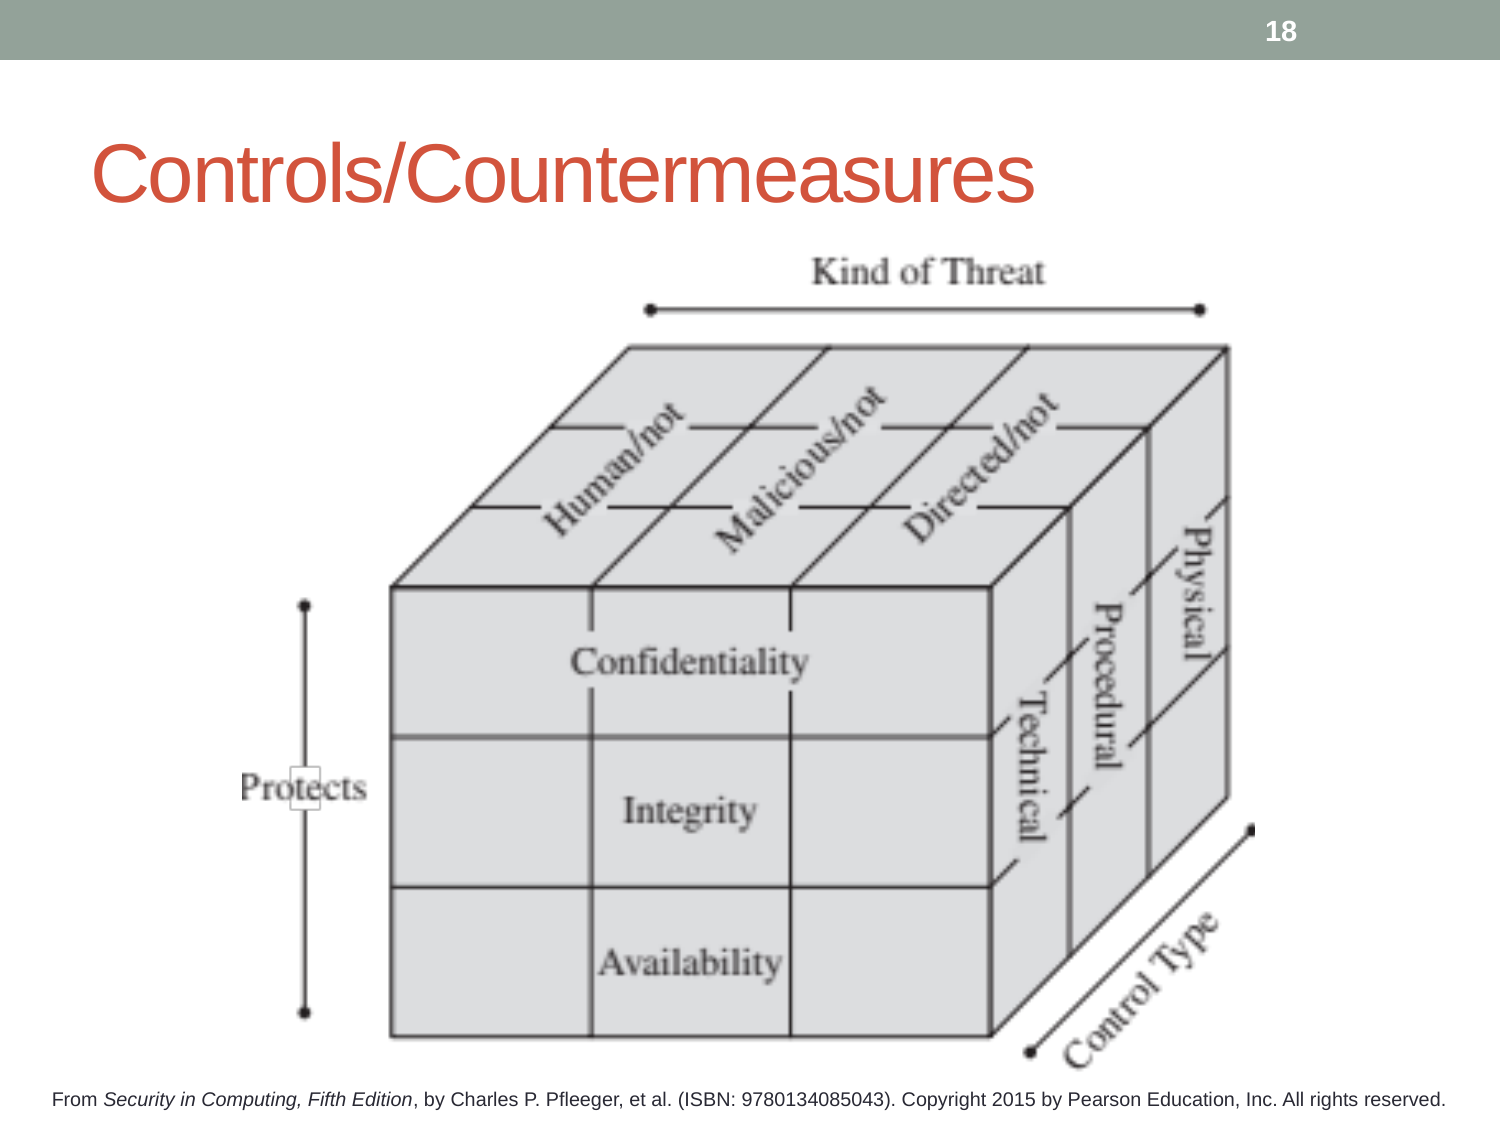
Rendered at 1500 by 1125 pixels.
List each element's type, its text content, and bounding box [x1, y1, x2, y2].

footer From Security in Computing, Fifth Edition, by Charles P. Pfleeger, et al. (ISBN: 9780134085043). Copyright 2015 by Pearson Education, Inc. All rights reserved. [0, 1072, 1500, 1125]
slide_number 18 [1250, 3, 1425, 57]
picture [241, 249, 1256, 1076]
title Controls/Countermeasures [75, 87, 1425, 250]
